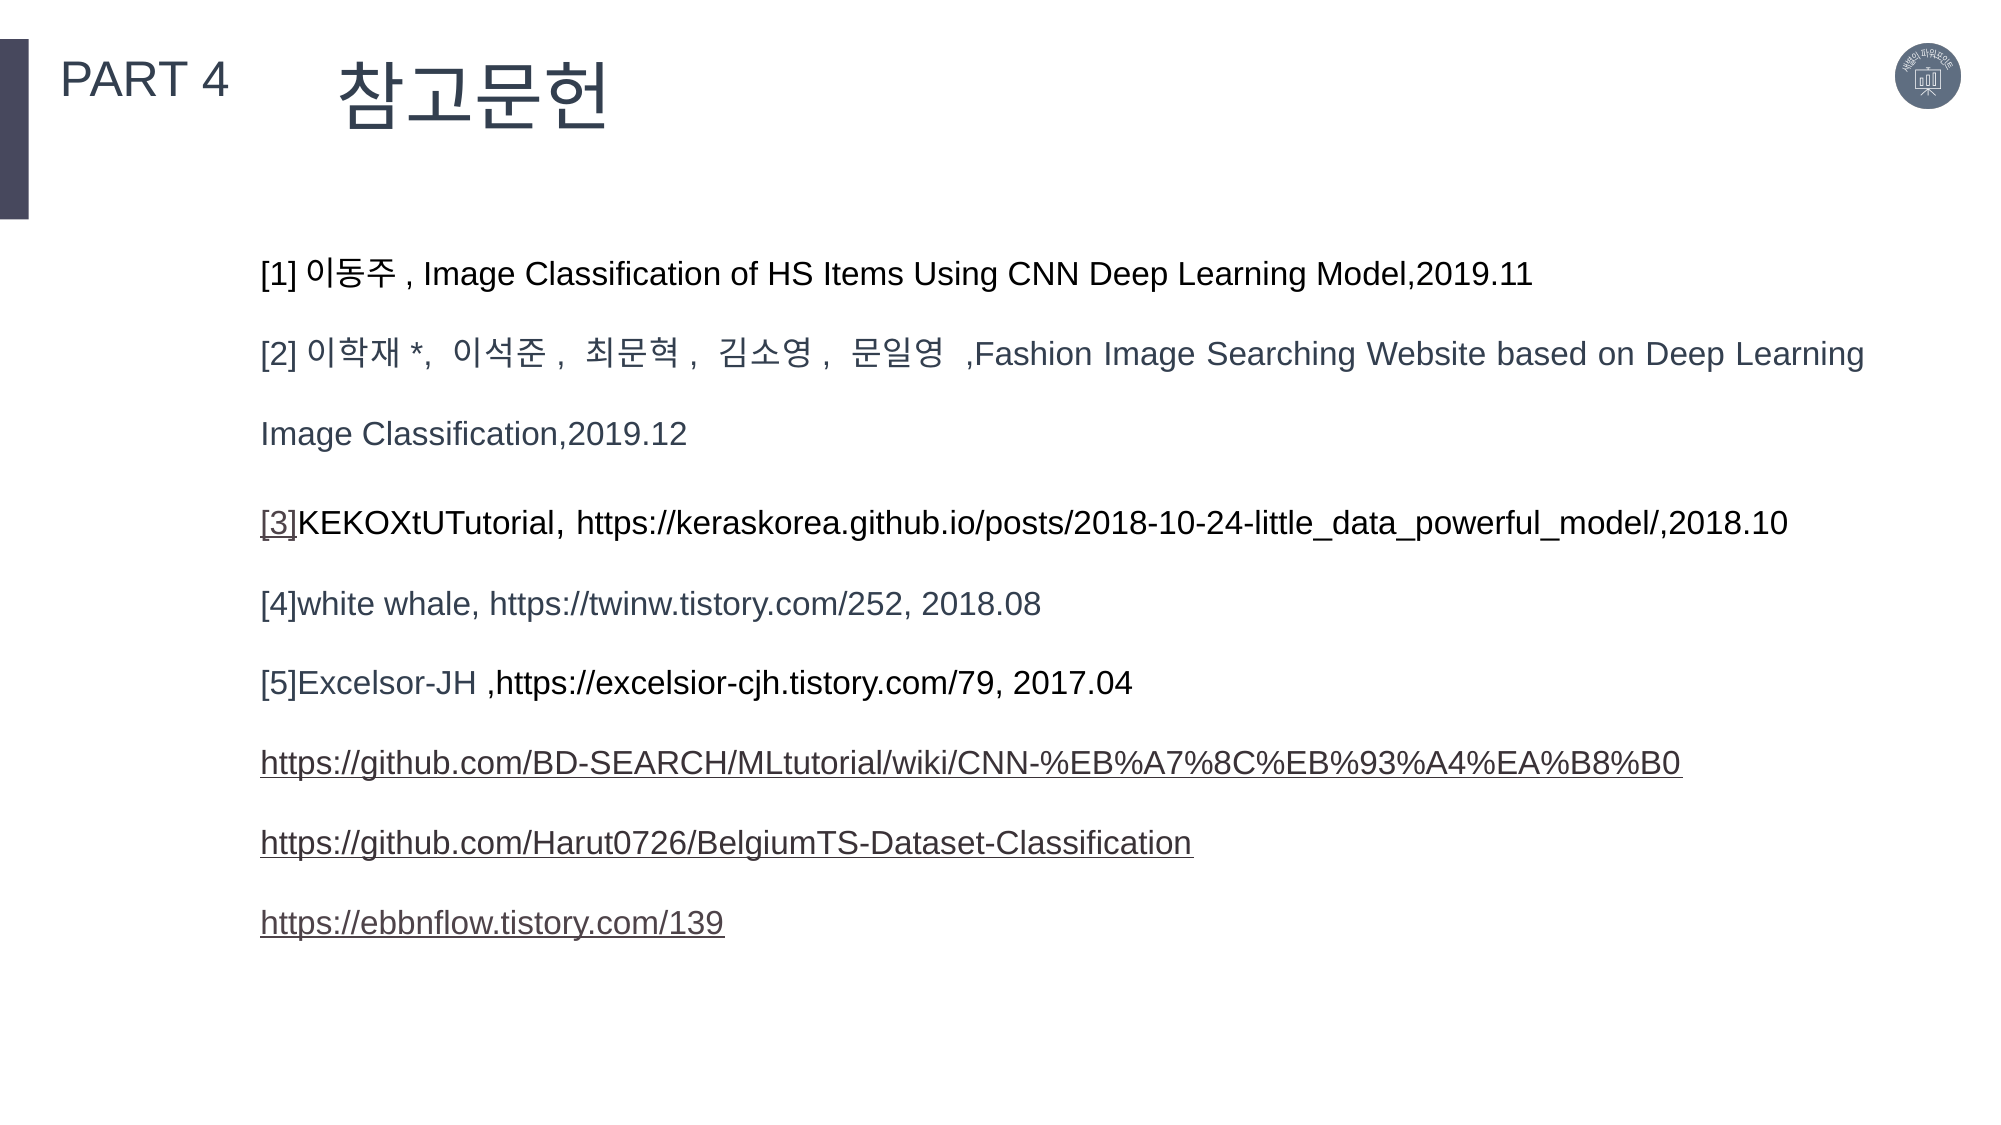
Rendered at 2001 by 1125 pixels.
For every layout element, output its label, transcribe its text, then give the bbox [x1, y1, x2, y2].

text_box [1]이동주, Image Classification of HS Items Using CNN Deep Learning Model,2019.11 [2]이학재*, 이석준, 최문혁, 김소영, 문일영 ,Fashion Image Searching Website based on Deep Learning Image Classification,2019.12 [3]KEKOXtUTutorial, https://keraskorea.github.io/posts/2018-10-24-little_data_powerful_model/,2018.10 [4]white whale, https://twinw.tistory.com/252, 2018.08 [5]Excelsor-JH ,https://excelsior-cjh.tistory.com/79, 2017.04 https://github.com/BD-SEARCH/MLtutorial/wiki/CNN-%EB%A7%8C%EB%93%A4%EA%B8%B0 https://github.com/Harut0726/BelgiumTS-Dataset-Classification https://ebbnflow.tistory.com/139 [245, 204, 1881, 949]
text_box 참고문헌 [321, 41, 628, 147]
text_box [0, 38, 30, 220]
text_box PART 4 [45, 39, 245, 114]
picture [1895, 43, 1961, 109]
